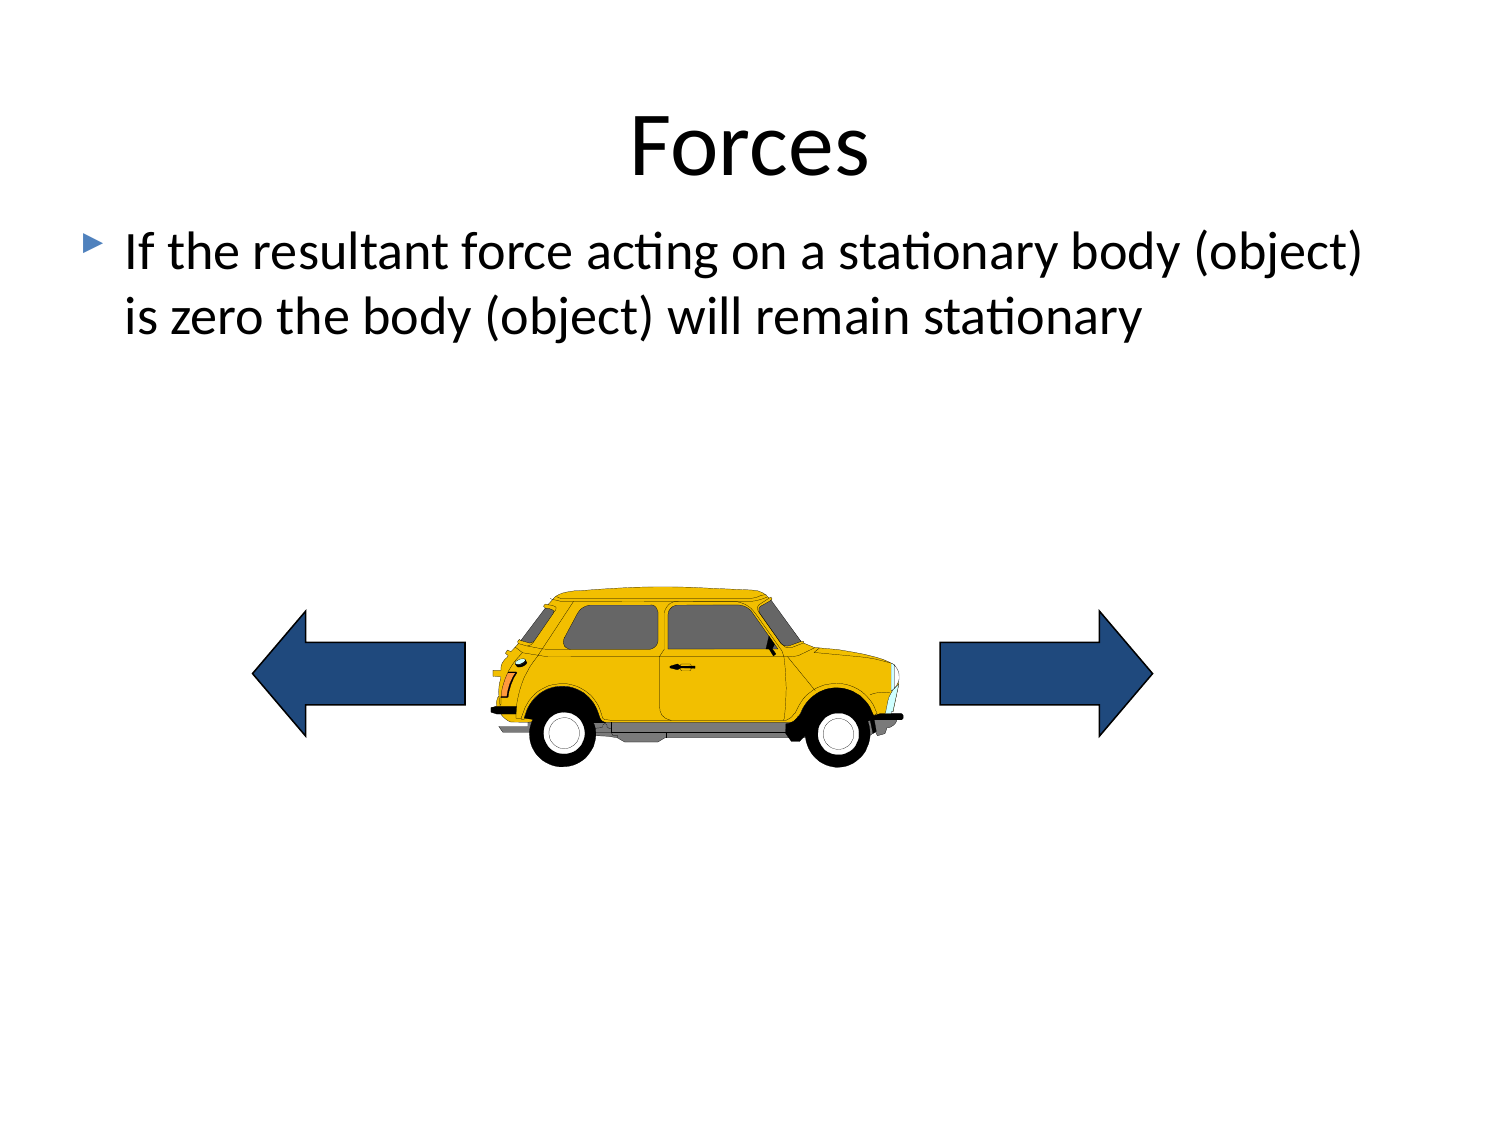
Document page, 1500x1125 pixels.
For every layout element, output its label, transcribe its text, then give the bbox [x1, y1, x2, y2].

title Forces [75, 45, 1425, 233]
text_box [252, 611, 466, 737]
text_box [940, 611, 1153, 737]
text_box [489, 585, 905, 769]
text_box If the resultant force acting on a stationary body (object) is zero the body (object) will remain stationary [64, 208, 1415, 705]
